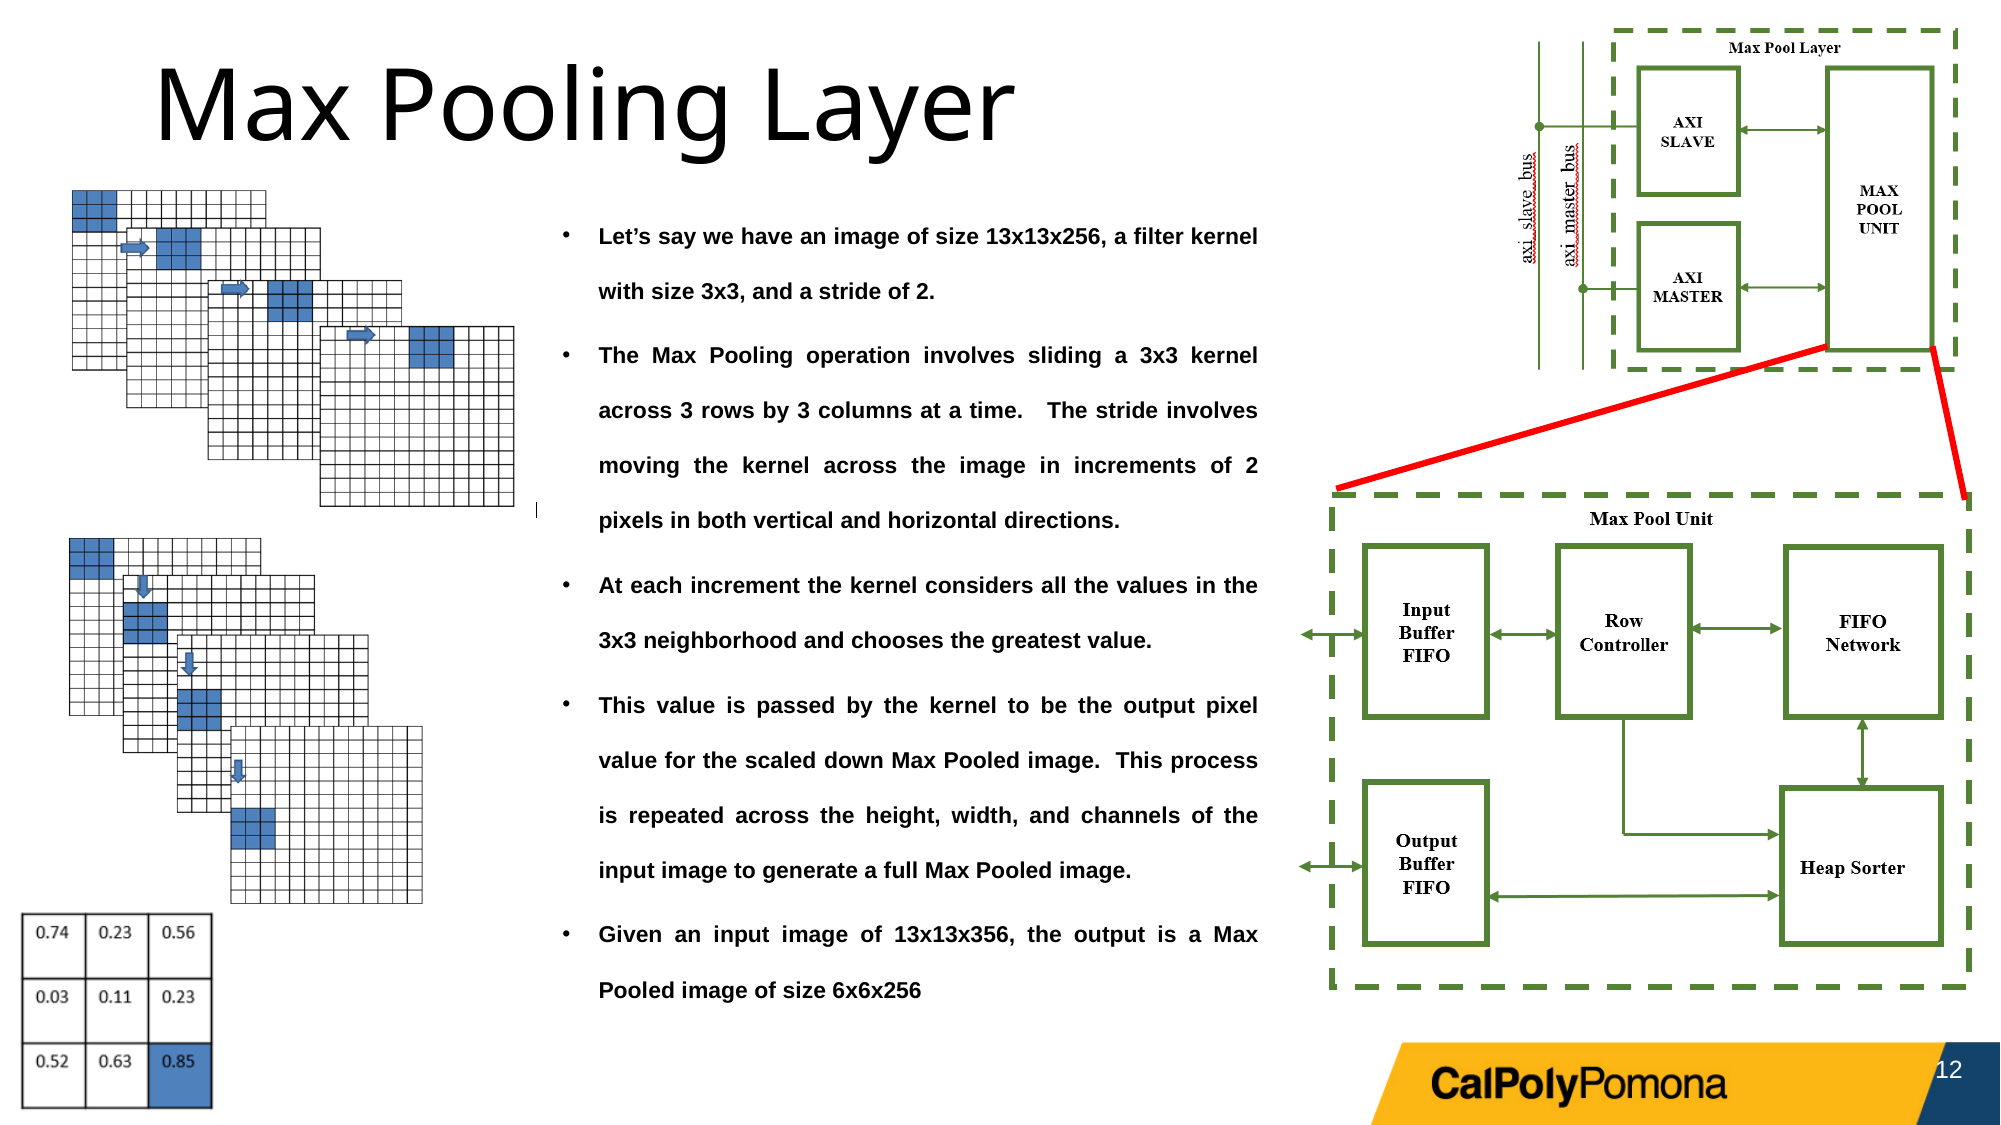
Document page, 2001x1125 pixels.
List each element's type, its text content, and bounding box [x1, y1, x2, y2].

title Max Pooling Layer [137, 0, 1510, 218]
picture [1510, 0, 1979, 395]
picture [0, 172, 548, 1125]
picture [1286, 473, 2000, 1017]
picture [1371, 1042, 2000, 1125]
list Let’s say we have an image of size 13x13x256, a filter kernel with size 3x3, and a stride of 2. The Max Pooling operation involves sliding a 3x3 kernel across 3 rows by 3 columns at a time. The stride involves moving the kernel across the image in increments of 2 pixels in both vertical and horizontal directions. At each increment the kernel considers all the values in the 3x3 neighborhood and chooses the greatest value. This value is passed by the kernel to be the output pixel value for the scaled down Max Pooled image. This process is repeated across the height, width, and channels of the input image to generate a full Max Pooled image. Given an input image of 13x13x356, the output is a Max Pooled image of size 6x6x256 [547, 186, 1274, 1106]
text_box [1932, 346, 1965, 500]
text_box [1336, 346, 1828, 489]
slide_number 12 [1896, 1038, 1978, 1099]
